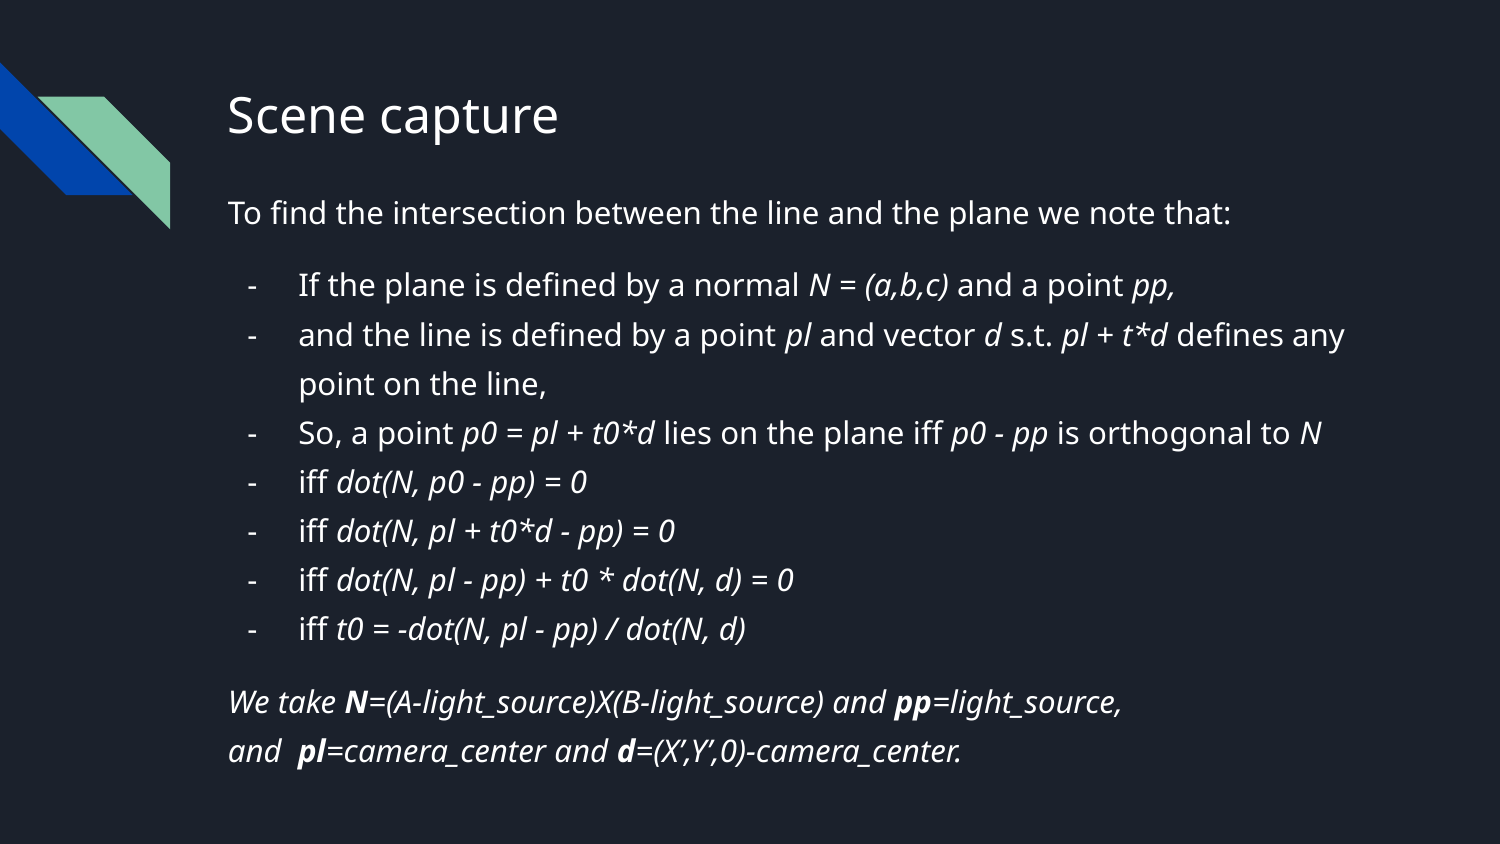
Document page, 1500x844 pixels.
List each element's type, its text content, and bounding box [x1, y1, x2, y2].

title Scene capture [212, 64, 1368, 169]
list To find the intersection between the line and the plane we note that: If the plane is defined by a normal N = (a,b,c) and a point pp, and the line is defined by a point pl and vector d s.t. pl + t*d defines any point on the line, So, a point p0 = pl + t0*d lies on the plane iff p0 - pp is orthogonal to N iff dot(N, p0 - pp) = 0 iff dot(N, pl + t0*d - pp) = 0 iff dot(N, pl - pp) + t0 * dot(N, d) = 0 iff t0 = -dot(N, pl - pp) / dot(N, d) We take N=(A-light_source)X(B-light_source) and pp=light_source, and pl=camera_center and d=(X’,Y’,0)-camera_center. [212, 169, 1368, 798]
